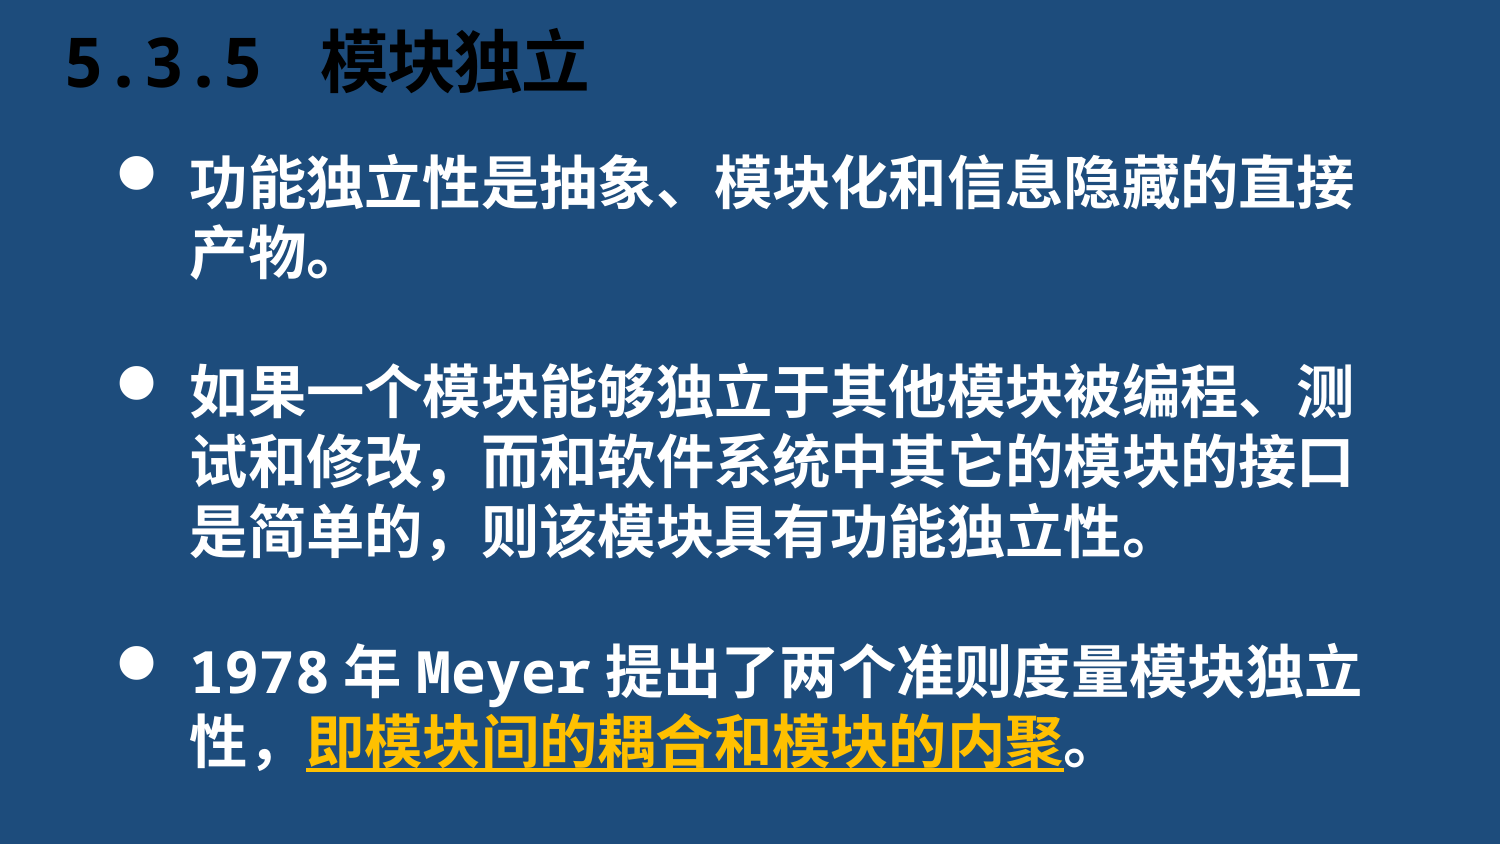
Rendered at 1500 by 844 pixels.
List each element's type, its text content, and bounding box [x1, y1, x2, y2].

title 5.3.5 模块独立 [63, 28, 1436, 104]
text_box 功能独立性是抽象、模块化和信息隐藏的直接产物。 如果一个模块能够独立于其他模块被编程、测试和修改，而和软件系统中其它的模块的接口是简单的，则该模块具有功能独立性。 1978年Meyer提出了两个准则度量模块独立性，即模块间的耦合和模块的内聚。 [100, 138, 1424, 783]
